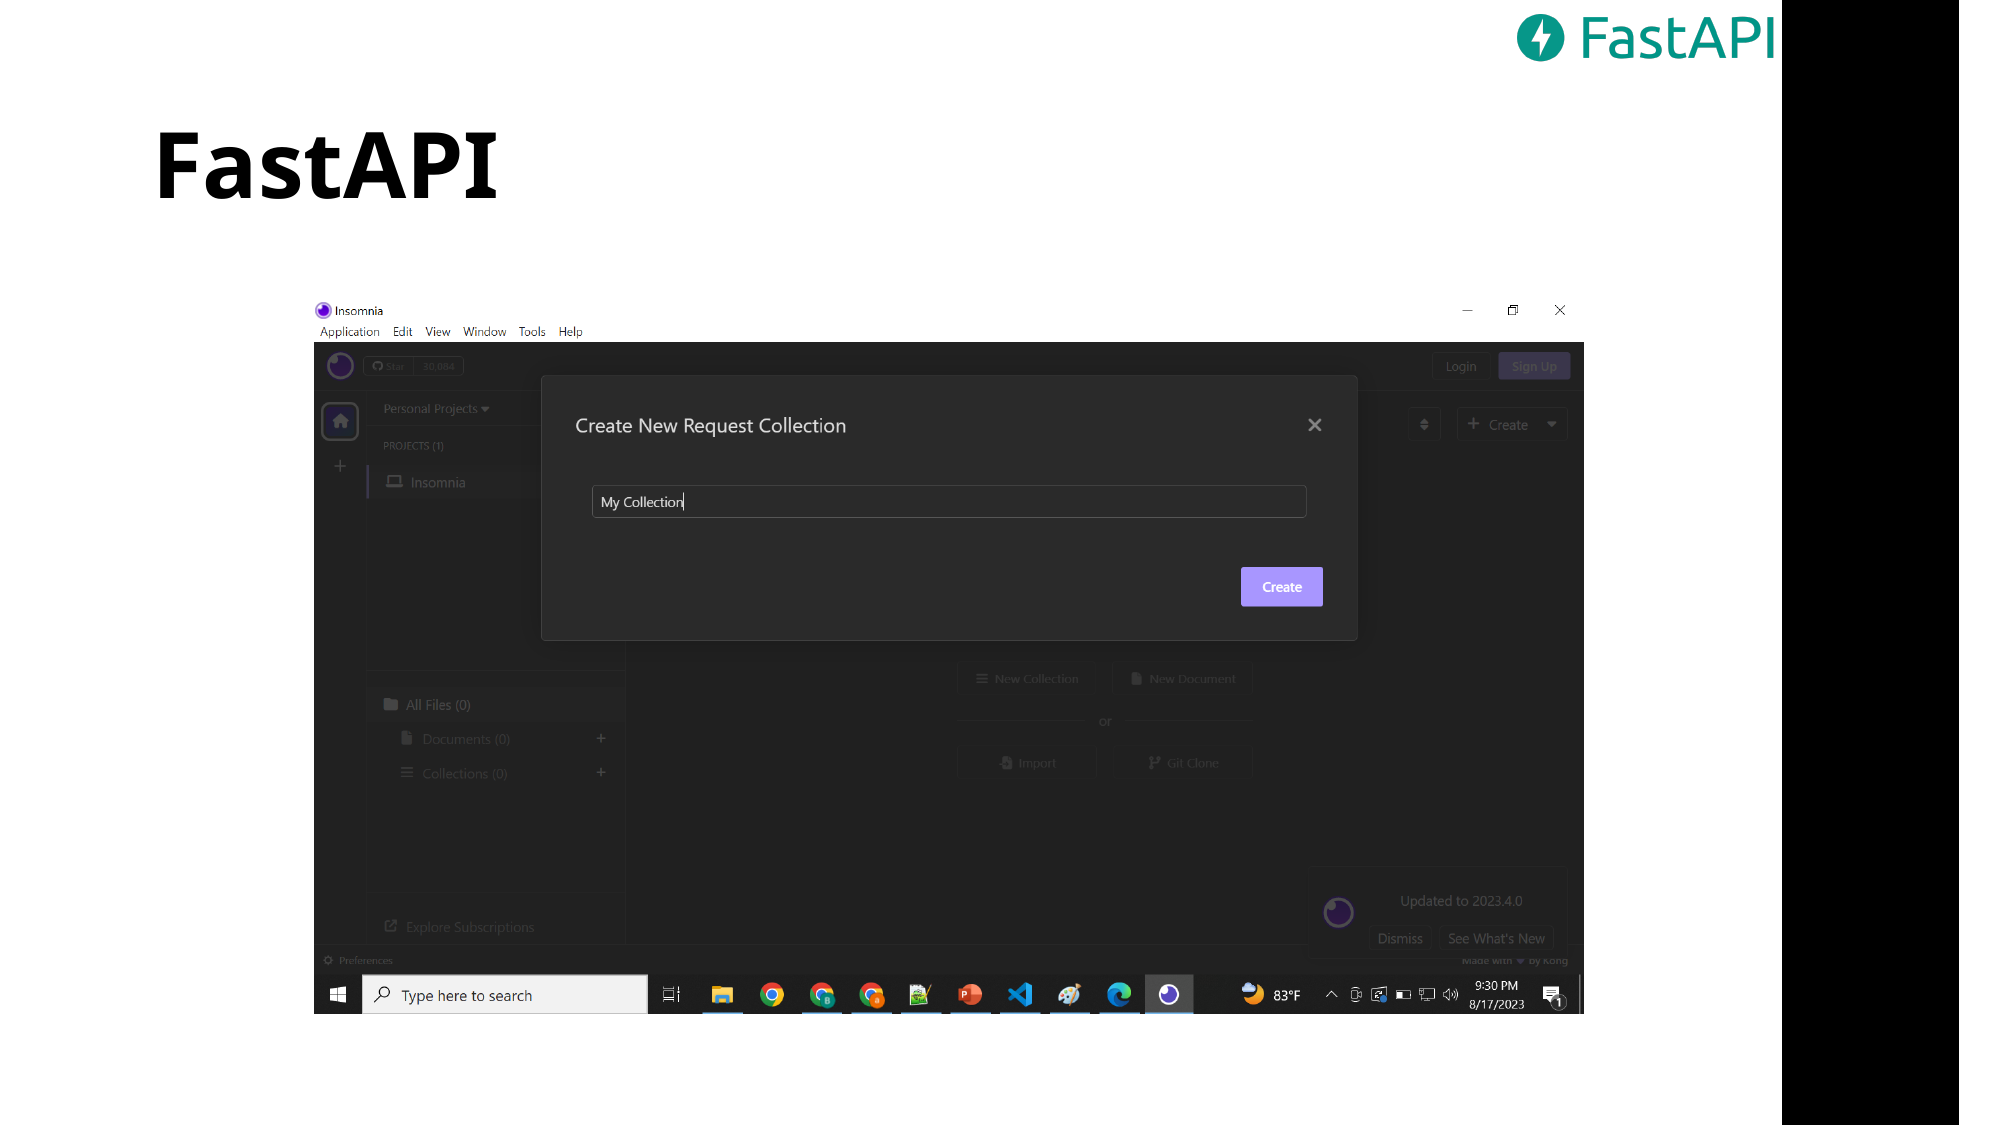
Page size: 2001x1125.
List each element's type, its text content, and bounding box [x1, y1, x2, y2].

title FastAPI [137, 59, 1761, 278]
picture [1516, 0, 1780, 98]
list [314, 299, 1584, 1014]
